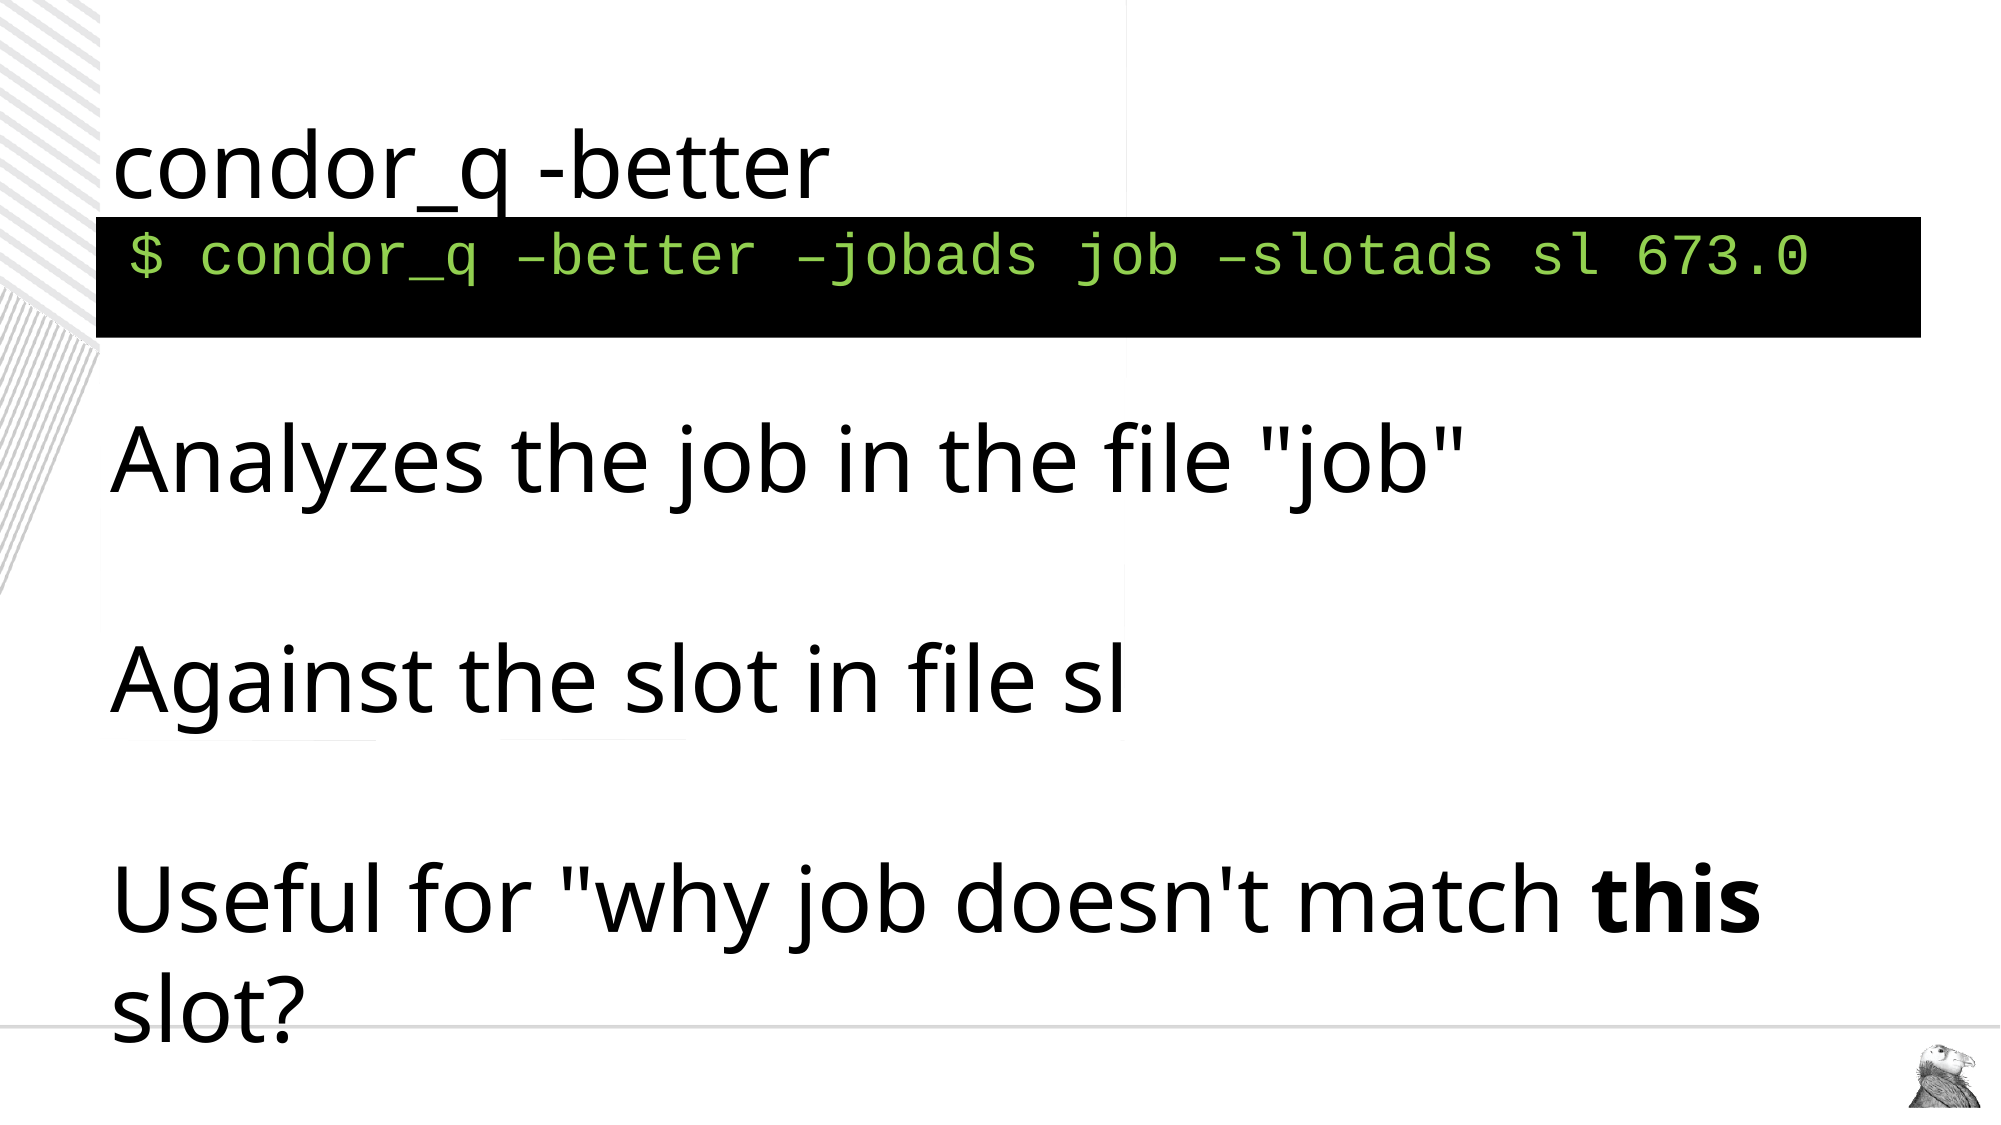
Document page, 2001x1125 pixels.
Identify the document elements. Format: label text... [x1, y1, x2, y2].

picture [0, 0, 2001, 1125]
title condor_q -better [96, 59, 1966, 278]
text_box Analyzes the job in the file "job" Against the slot in file sl Useful for "why job doesn't match this slot? [96, 393, 1921, 1069]
list $ condor_q –better –jobads job –slotads sl 673.0 [96, 217, 1921, 338]
